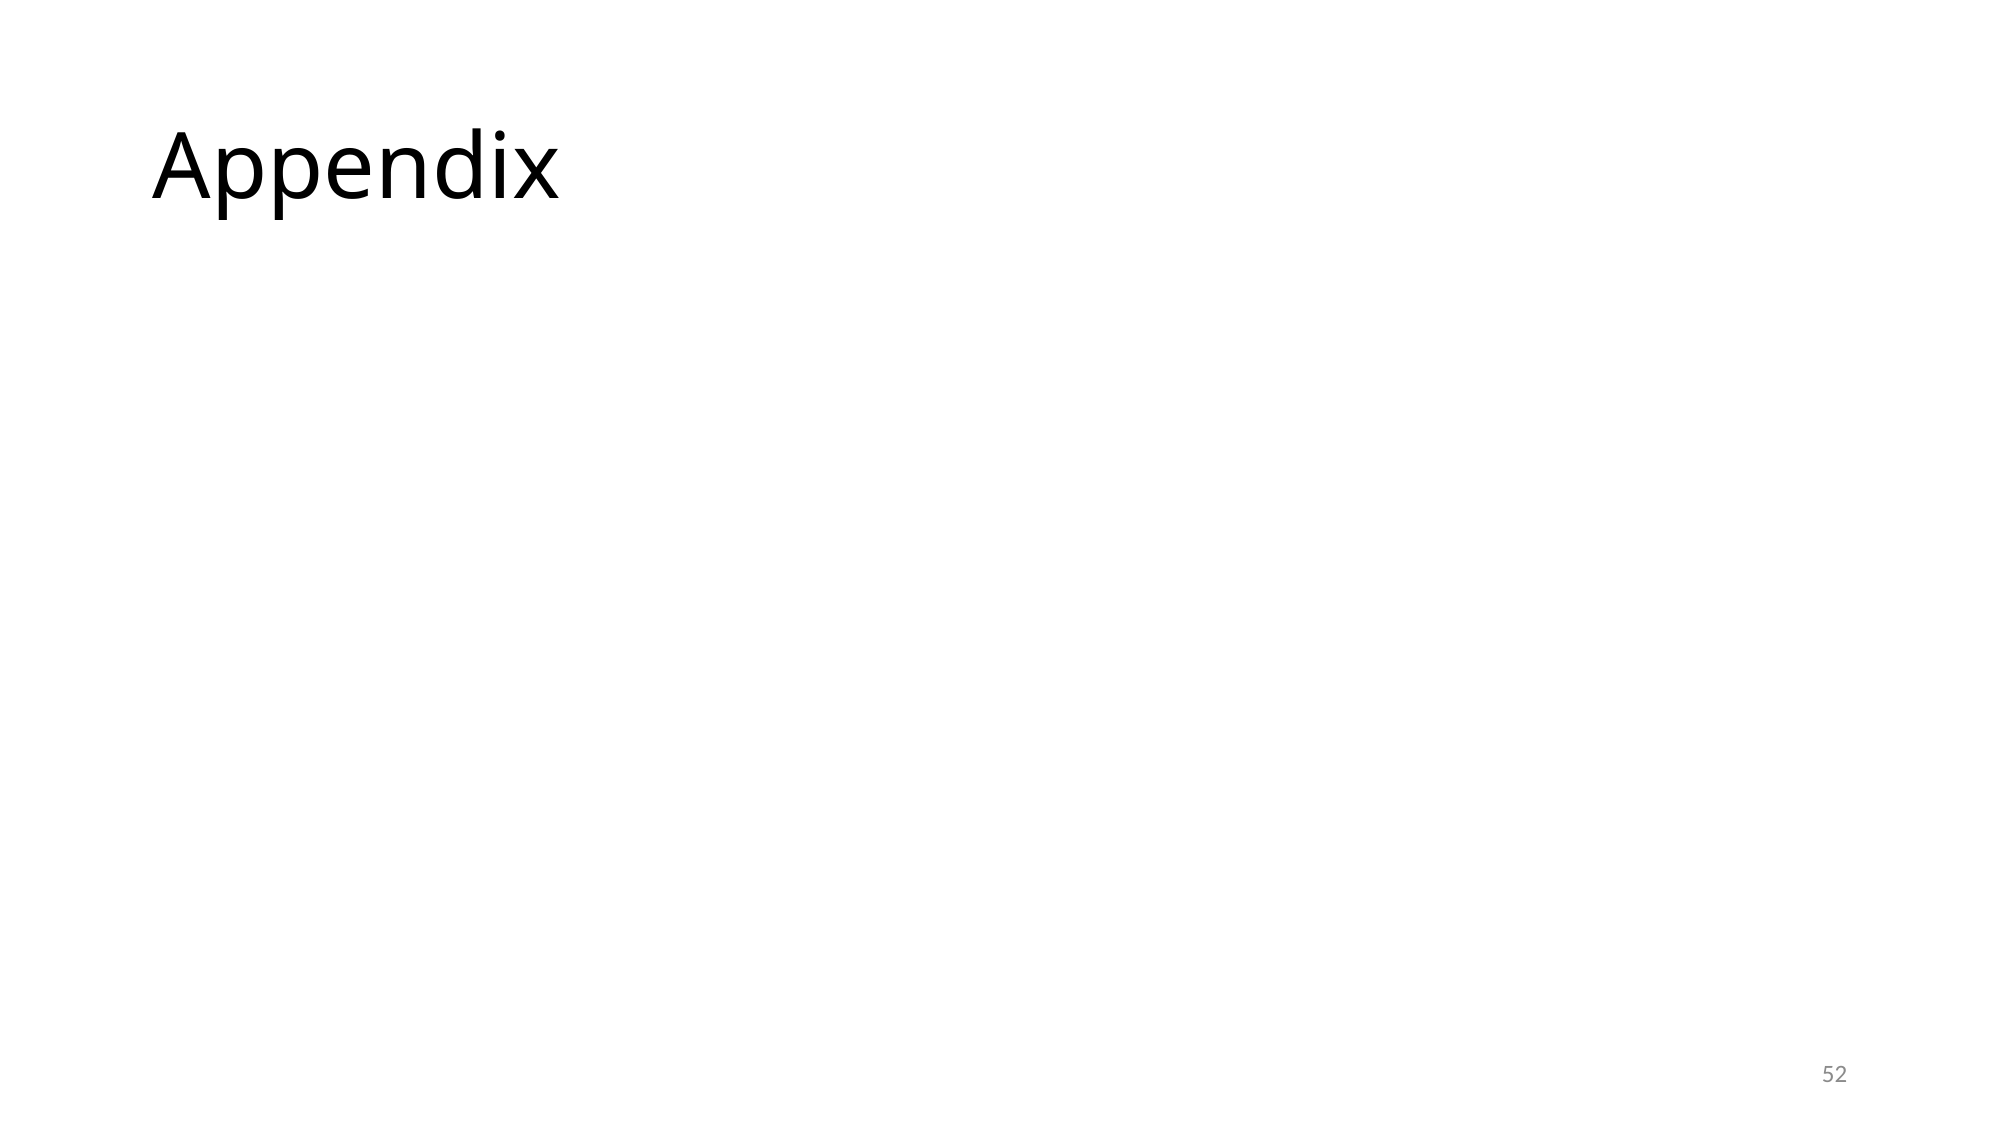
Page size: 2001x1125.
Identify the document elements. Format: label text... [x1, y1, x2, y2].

slide_number 52 [1412, 1042, 1863, 1103]
title Appendix [137, 59, 1863, 278]
